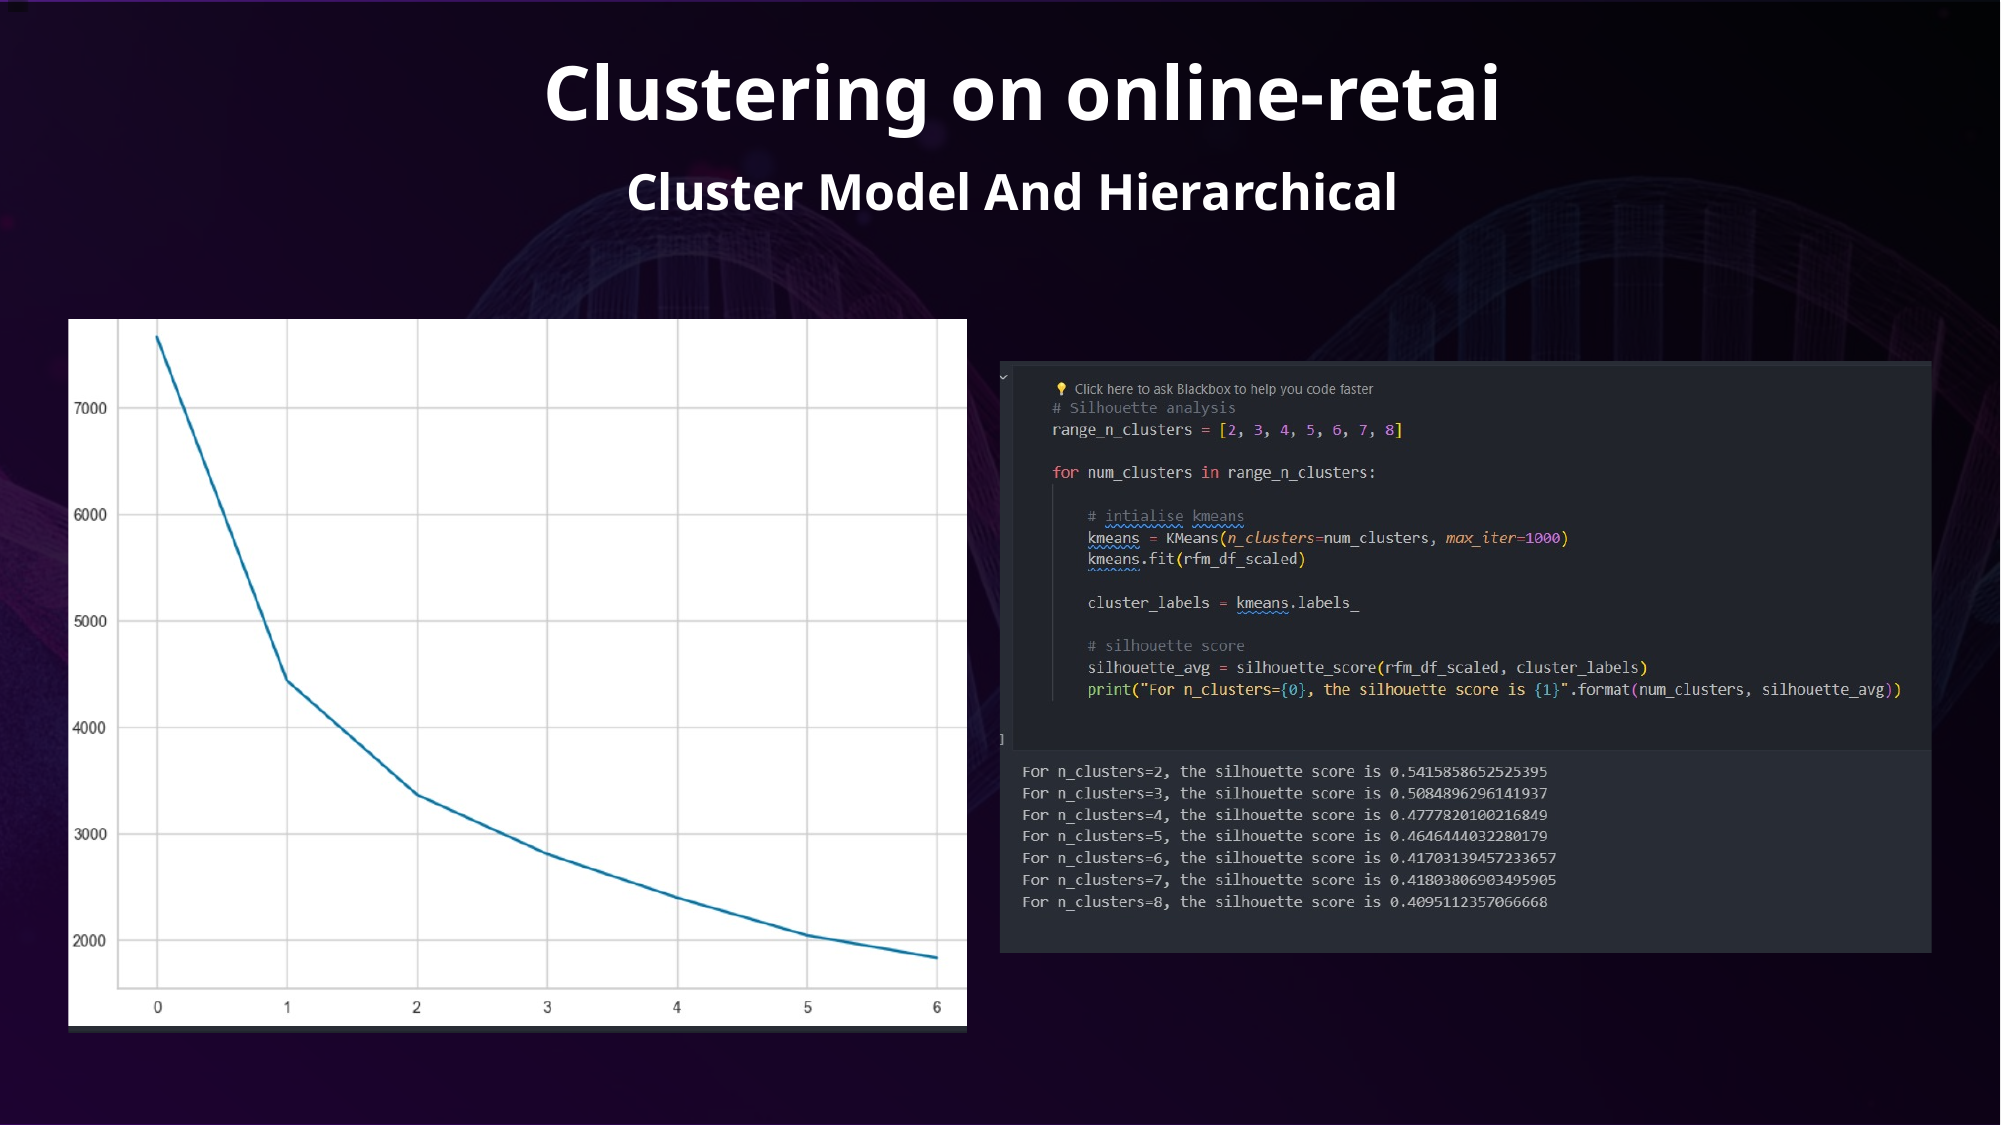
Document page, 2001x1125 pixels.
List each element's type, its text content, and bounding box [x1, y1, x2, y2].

text_box Clustering on online-retai [454, 47, 1546, 176]
picture [68, 319, 967, 1033]
text_box Cluster Model And Hierarchical [611, 176, 1414, 229]
picture [999, 361, 1932, 953]
